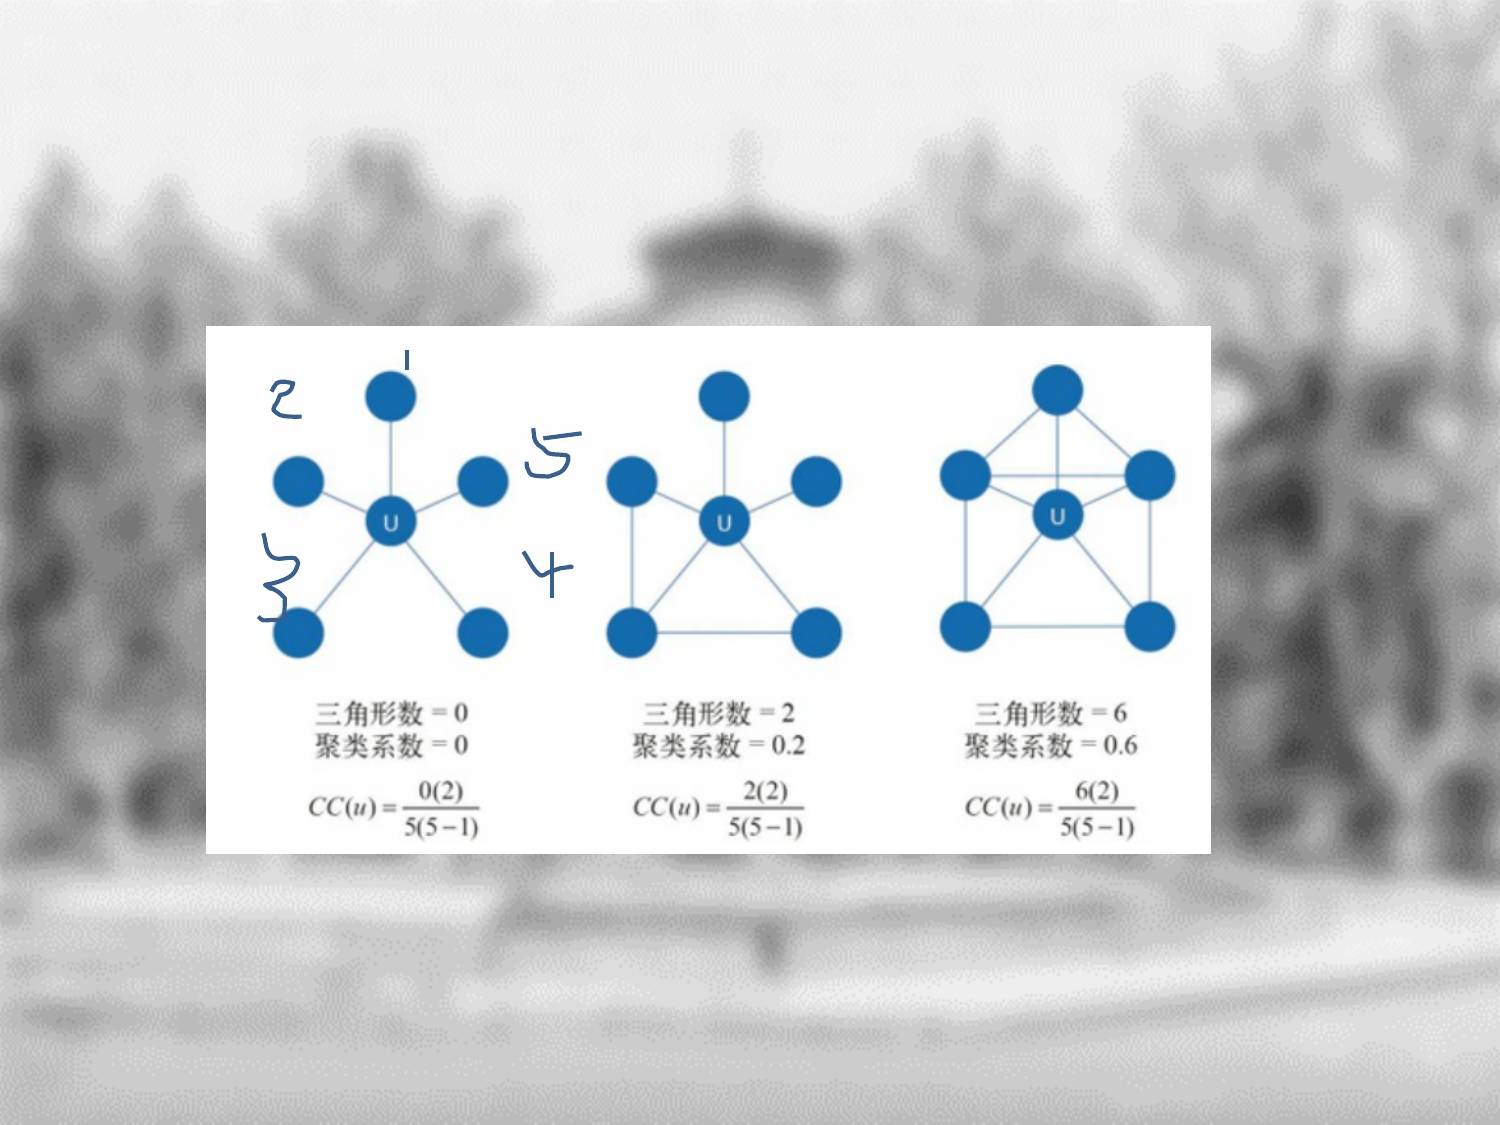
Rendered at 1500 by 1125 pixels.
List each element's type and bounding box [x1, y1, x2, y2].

picture [0, 0, 1500, 1125]
list [206, 325, 1211, 855]
